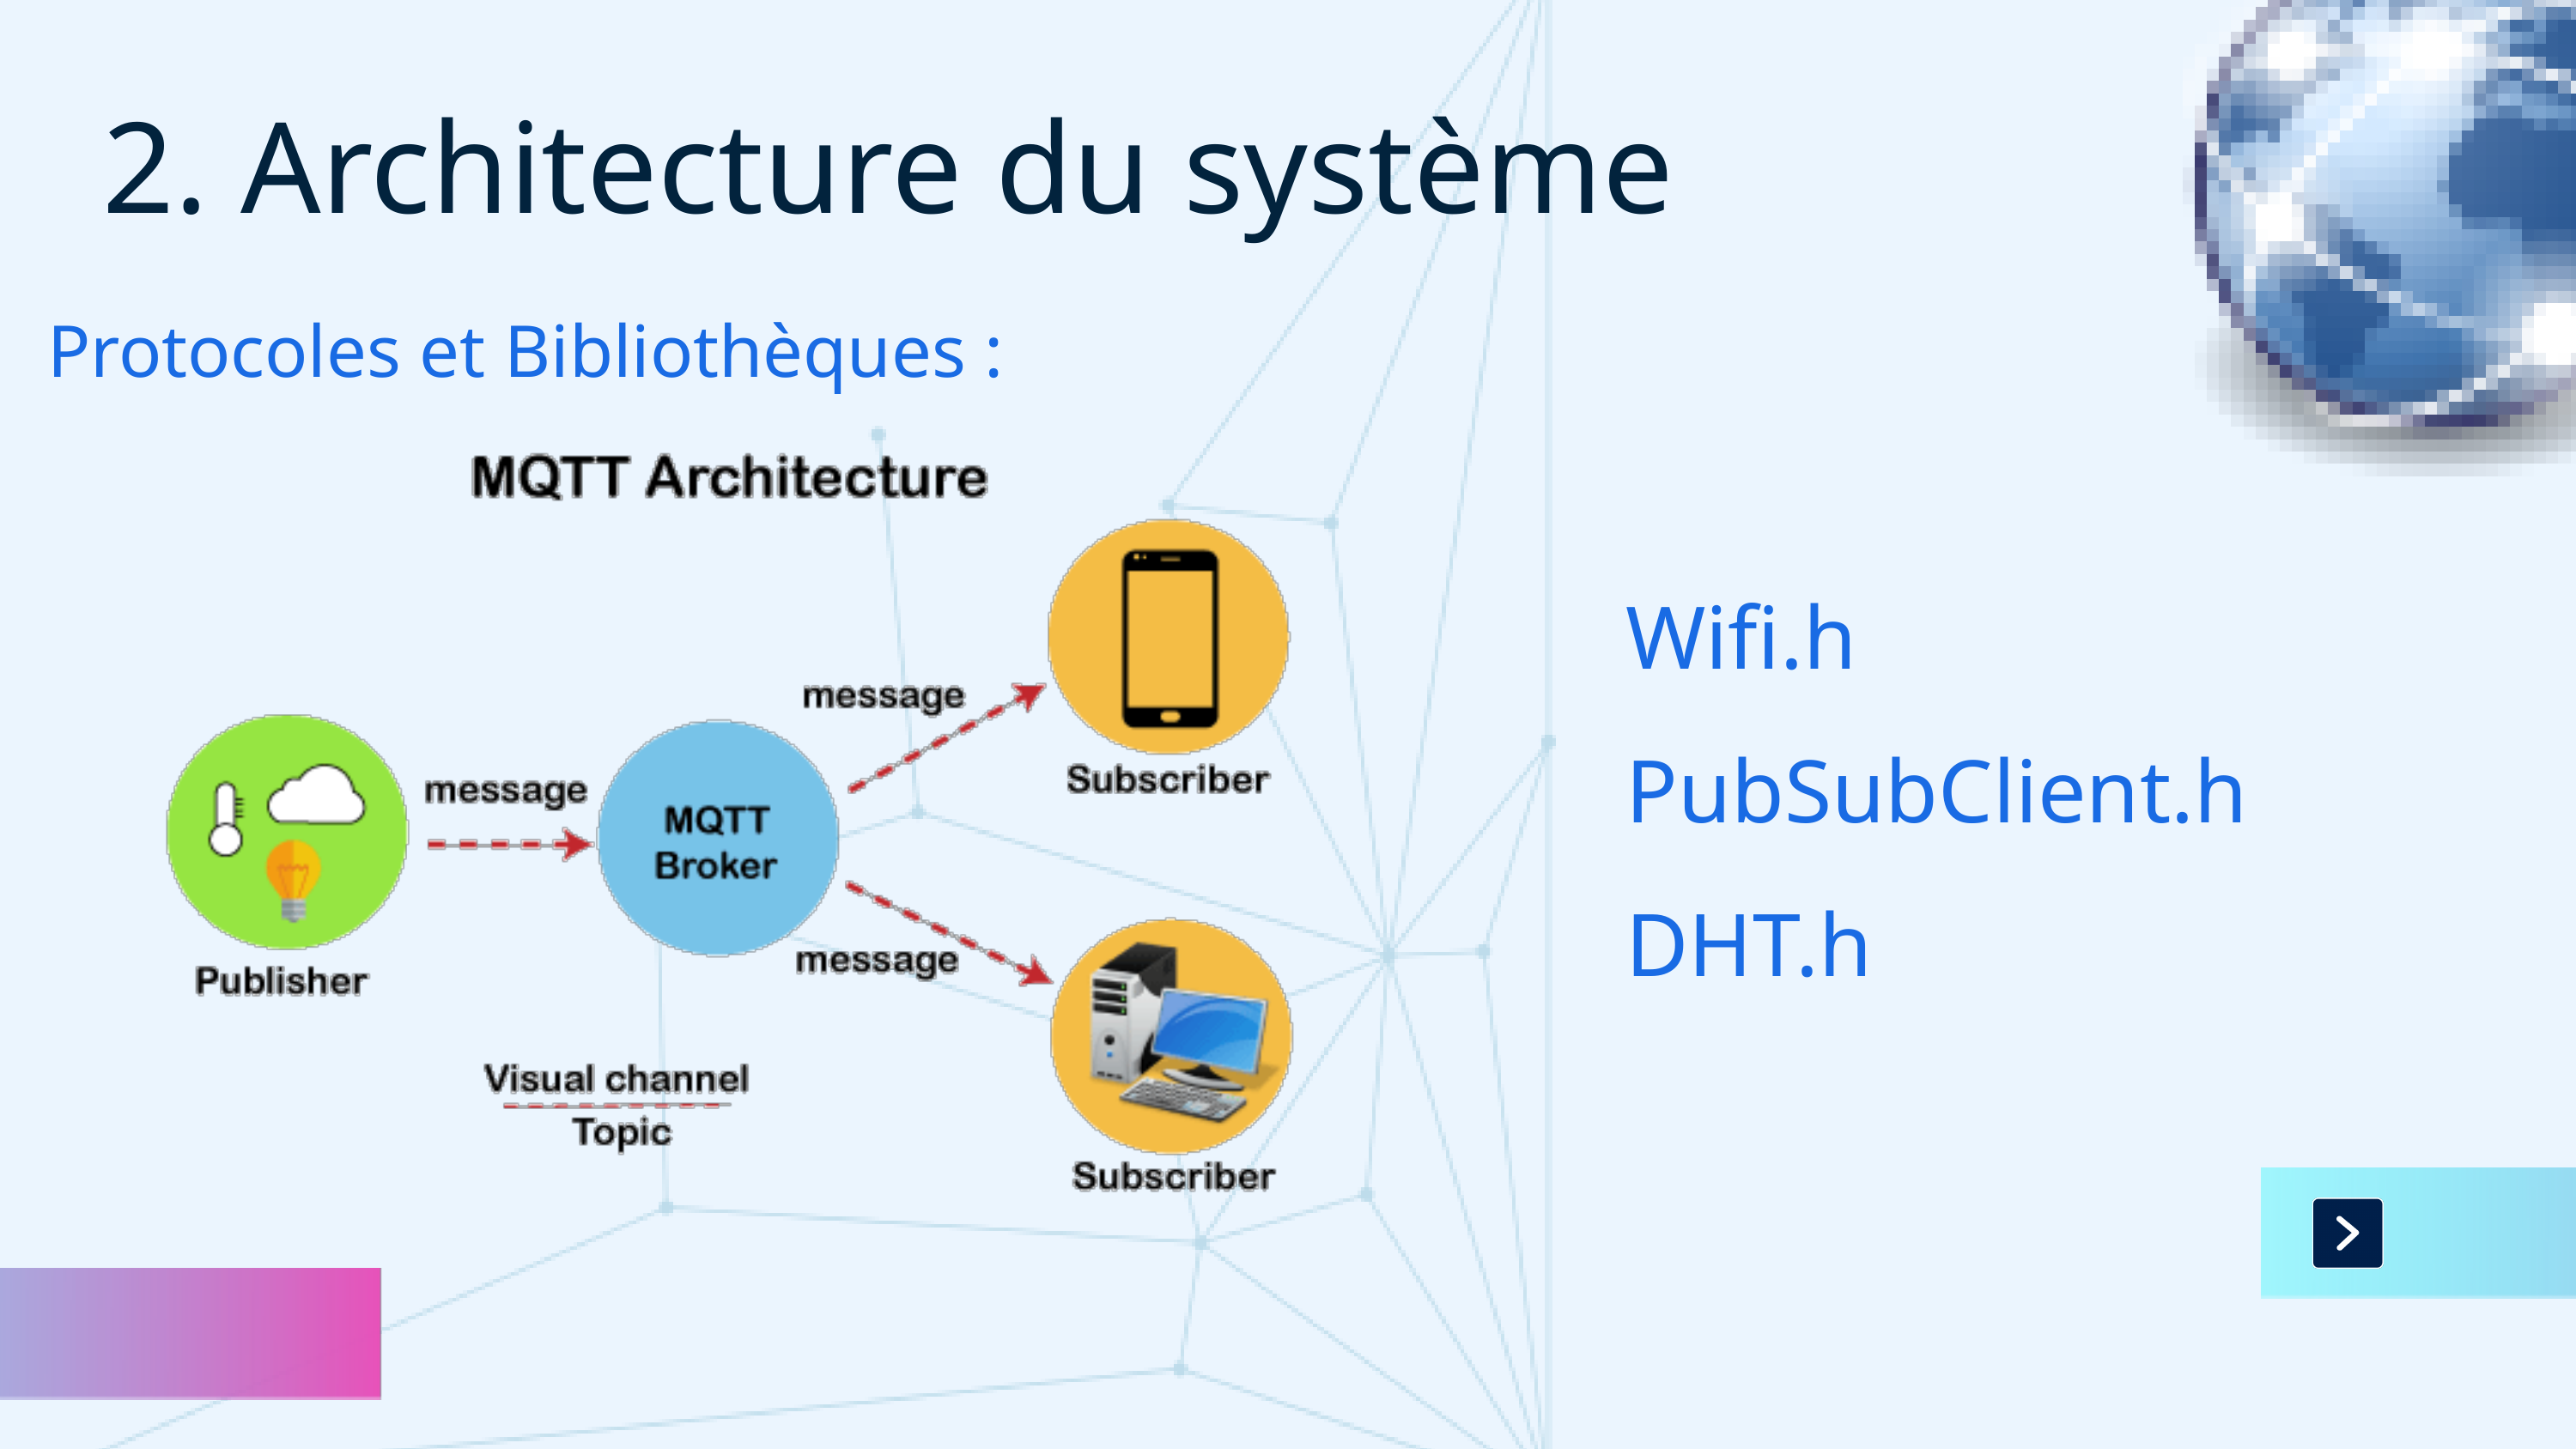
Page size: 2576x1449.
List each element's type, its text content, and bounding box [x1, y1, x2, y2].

text_box Protocoles et Bibliothèques : [47, 321, 1288, 391]
text_box [2312, 1197, 2384, 1269]
text_box [141, 415, 1363, 1234]
text_box [2261, 1167, 2576, 1299]
text_box Wifi.h PubSubClient.h DHT.h [1625, 532, 2348, 994]
text_box [2135, 0, 2576, 501]
text_box [0, 0, 1560, 1449]
text_box [0, 1268, 384, 1400]
text_box 2. Architecture du système [102, 114, 2023, 239]
